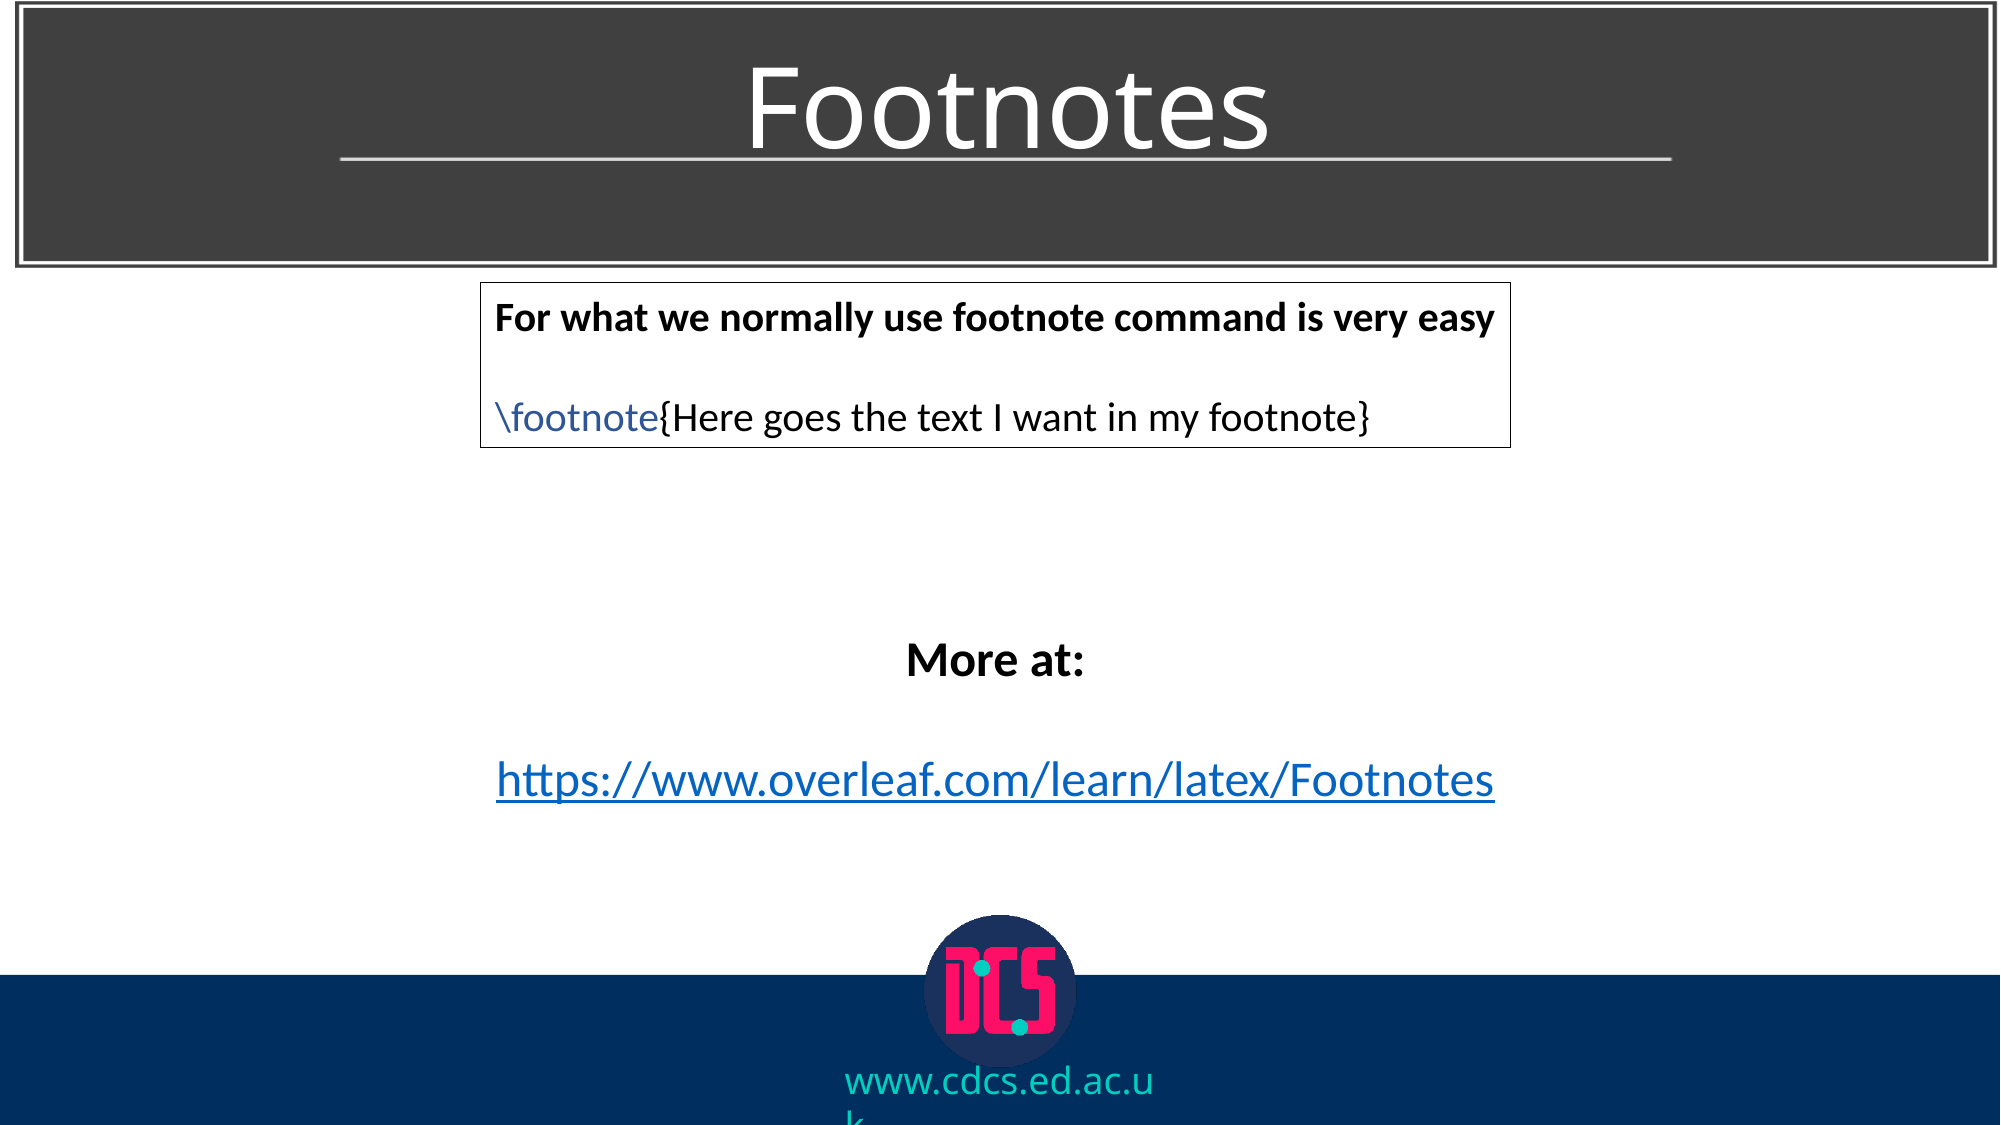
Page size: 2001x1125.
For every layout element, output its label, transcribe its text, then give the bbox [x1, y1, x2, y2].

picture [15, 0, 2000, 269]
text_box For what we normally use footnote command is very easy \footnote{Here goes the text I want in my footnote} [480, 282, 1511, 448]
picture [910, 901, 1090, 1081]
text_box [0, 974, 910, 1125]
text_box More at: https://www.overleaf.com/learn/latex/Footnotes [481, 619, 1510, 815]
text_box www.cdcs.ed.ac.uk [829, 1049, 1171, 1125]
text_box [1090, 974, 2000, 1125]
